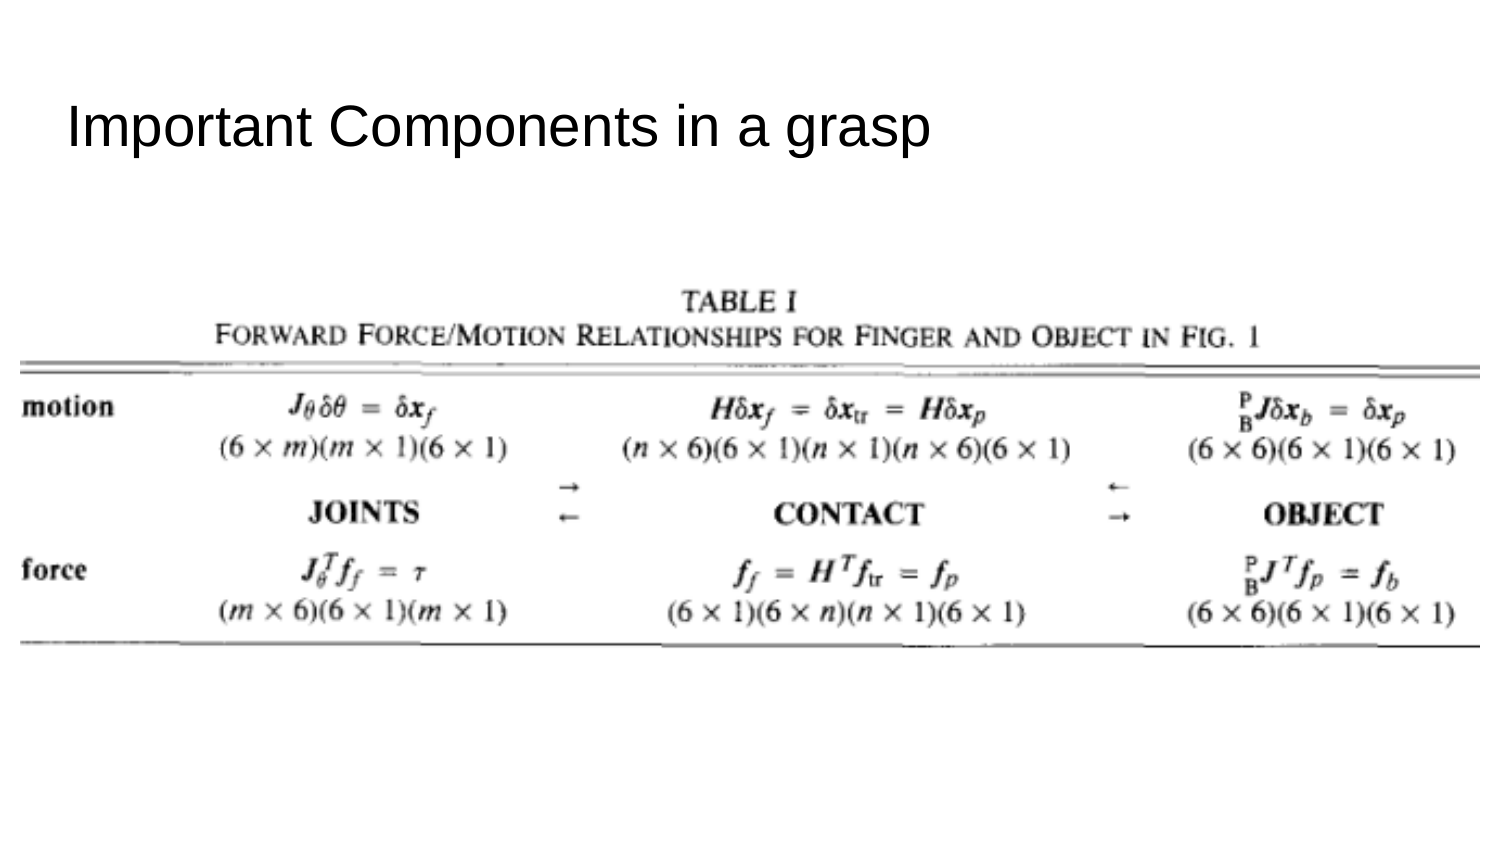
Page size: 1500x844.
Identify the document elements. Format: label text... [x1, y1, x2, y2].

picture [20, 256, 1480, 659]
title Important Components in a grasp [51, 72, 1449, 167]
